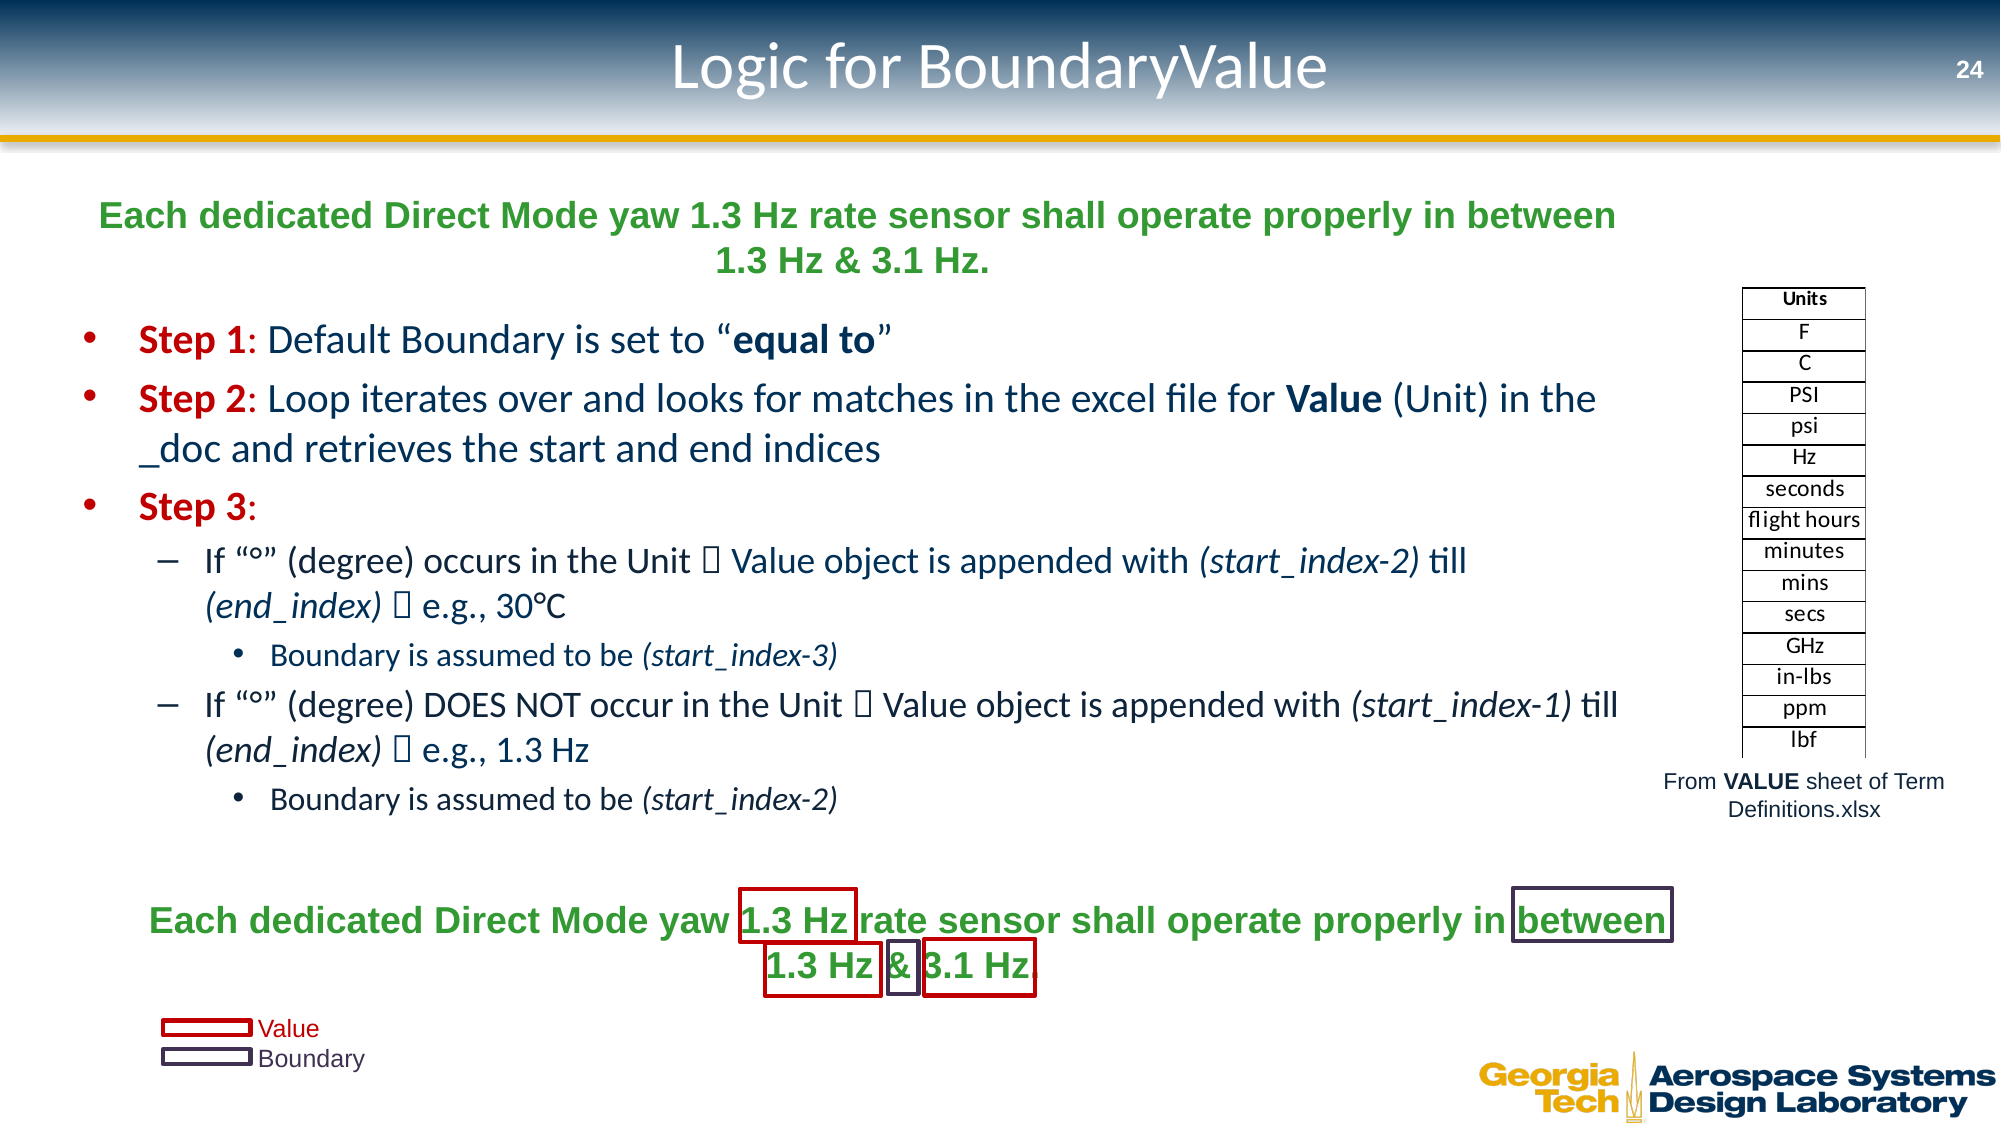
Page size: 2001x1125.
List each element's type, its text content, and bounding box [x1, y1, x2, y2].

text_box Each dedicated Direct Mode yaw 1.3 Hz rate sensor shall operate properly in between 1.3 Hz & 3.1 Hz. [858, 888, 1693, 994]
text_box Each dedicated Direct Mode yaw 1.3 Hz rate sensor shall operate properly in between 1.3 Hz & 3.1 Hz. [73, 183, 1643, 288]
text_box [886, 939, 921, 996]
title Logic for BoundaryValue [75, 0, 1927, 125]
slide_number 24 [1926, 43, 2000, 95]
text_box [922, 937, 1037, 998]
text_box [763, 941, 883, 998]
text_box From VALUE sheet of Term Definitions.xlsx [1622, 759, 1987, 829]
text_box [161, 1047, 243, 1066]
text_box [738, 887, 858, 944]
picture [1475, 1049, 2000, 1125]
text_box [1511, 886, 1674, 943]
text_box Each dedicated Direct Mode yaw 1.3 Hz rate sensor shall operate properly in between 1.3 Hz & 3.1 Hz. [123, 888, 763, 994]
text_box [161, 1018, 243, 1037]
text_box Boundary [243, 1035, 452, 1081]
list Step 1: Default Boundary is set to “equal to” Step 2: Loop iterates over and looks for matches in the excel file for Value (Unit) in the _doc and retrieves the start and end indices Step 3: If “°” (degree) occurs in the Unit  Value object is appended with (start_index-2) till (end_index)  e.g., 30°C Boundary is assumed to be (start_index-3) If “°” (degree) DOES NOT occur in the Unit  Value object is appended with (start_index-1) till (end_index)  e.g., 1.3 Hz Boundary is assumed to be (start_index-2) [75, 304, 1645, 1048]
picture [1741, 287, 1868, 760]
text_box Value [243, 1005, 452, 1035]
